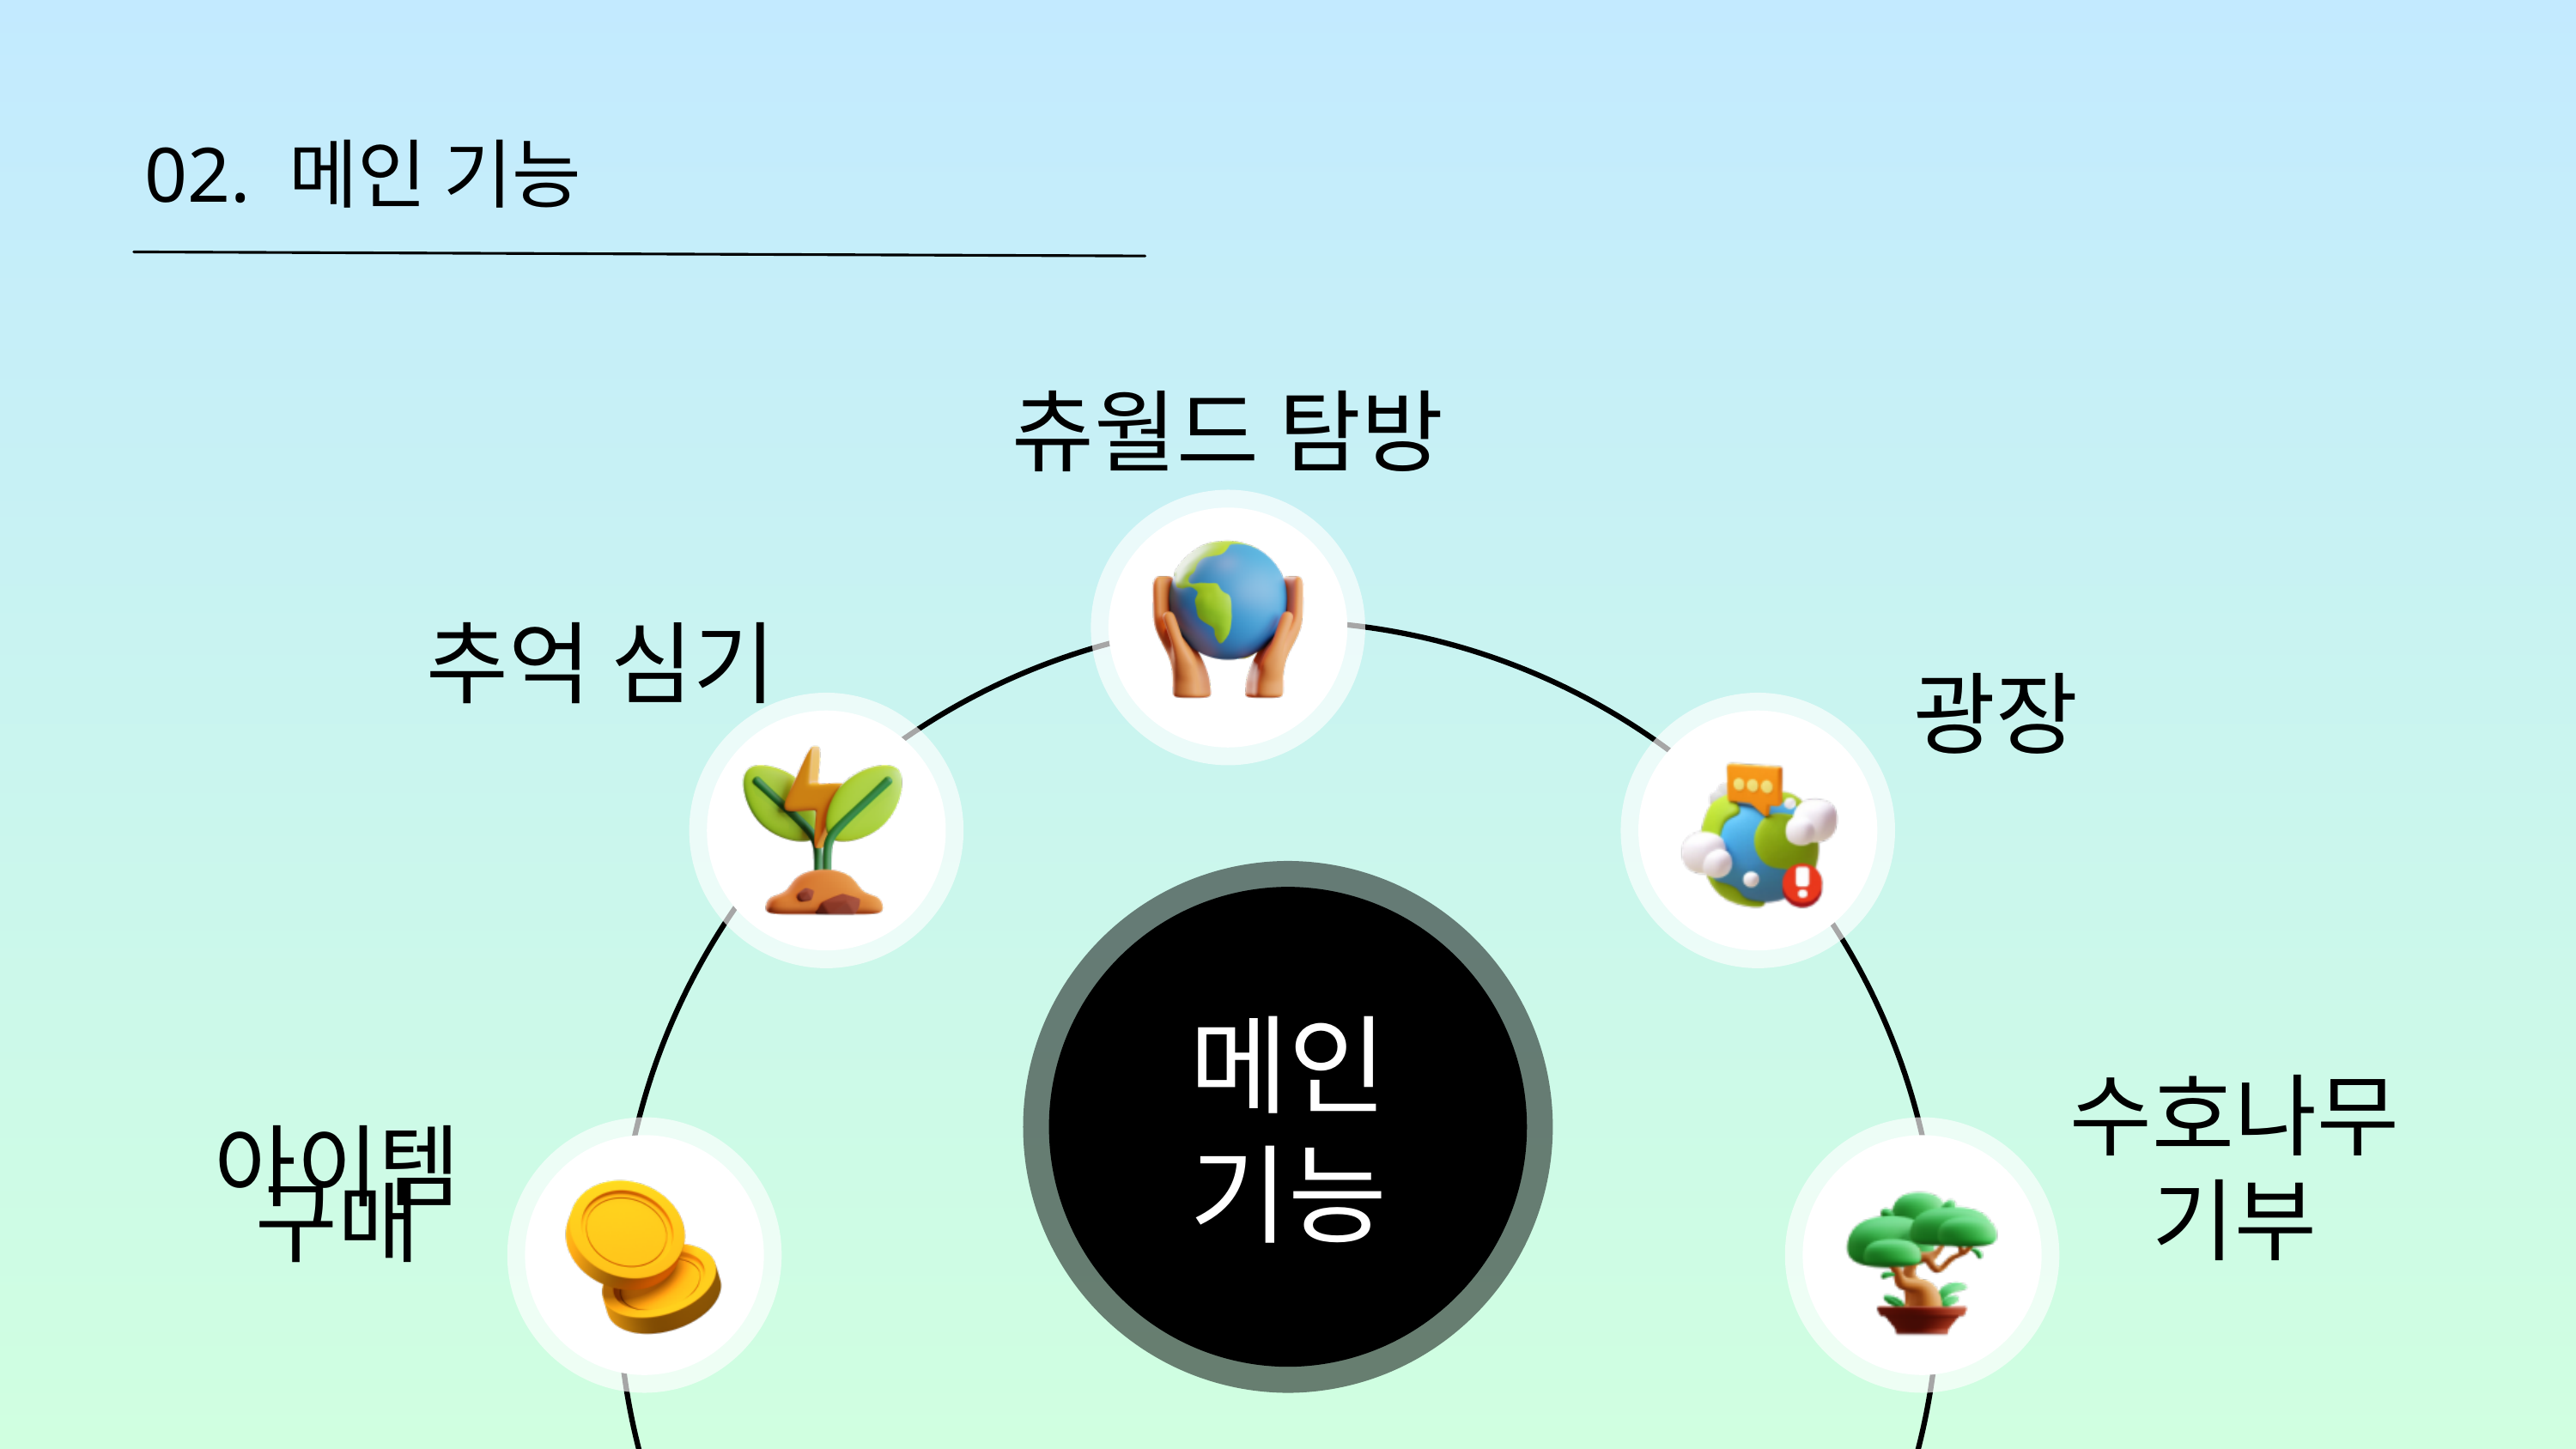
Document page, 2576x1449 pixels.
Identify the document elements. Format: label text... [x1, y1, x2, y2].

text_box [110, 354, 2576, 1393]
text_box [615, 1403, 1942, 1449]
text_box 02. 메인 기능 [144, 82, 984, 217]
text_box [817, 860, 1759, 1393]
